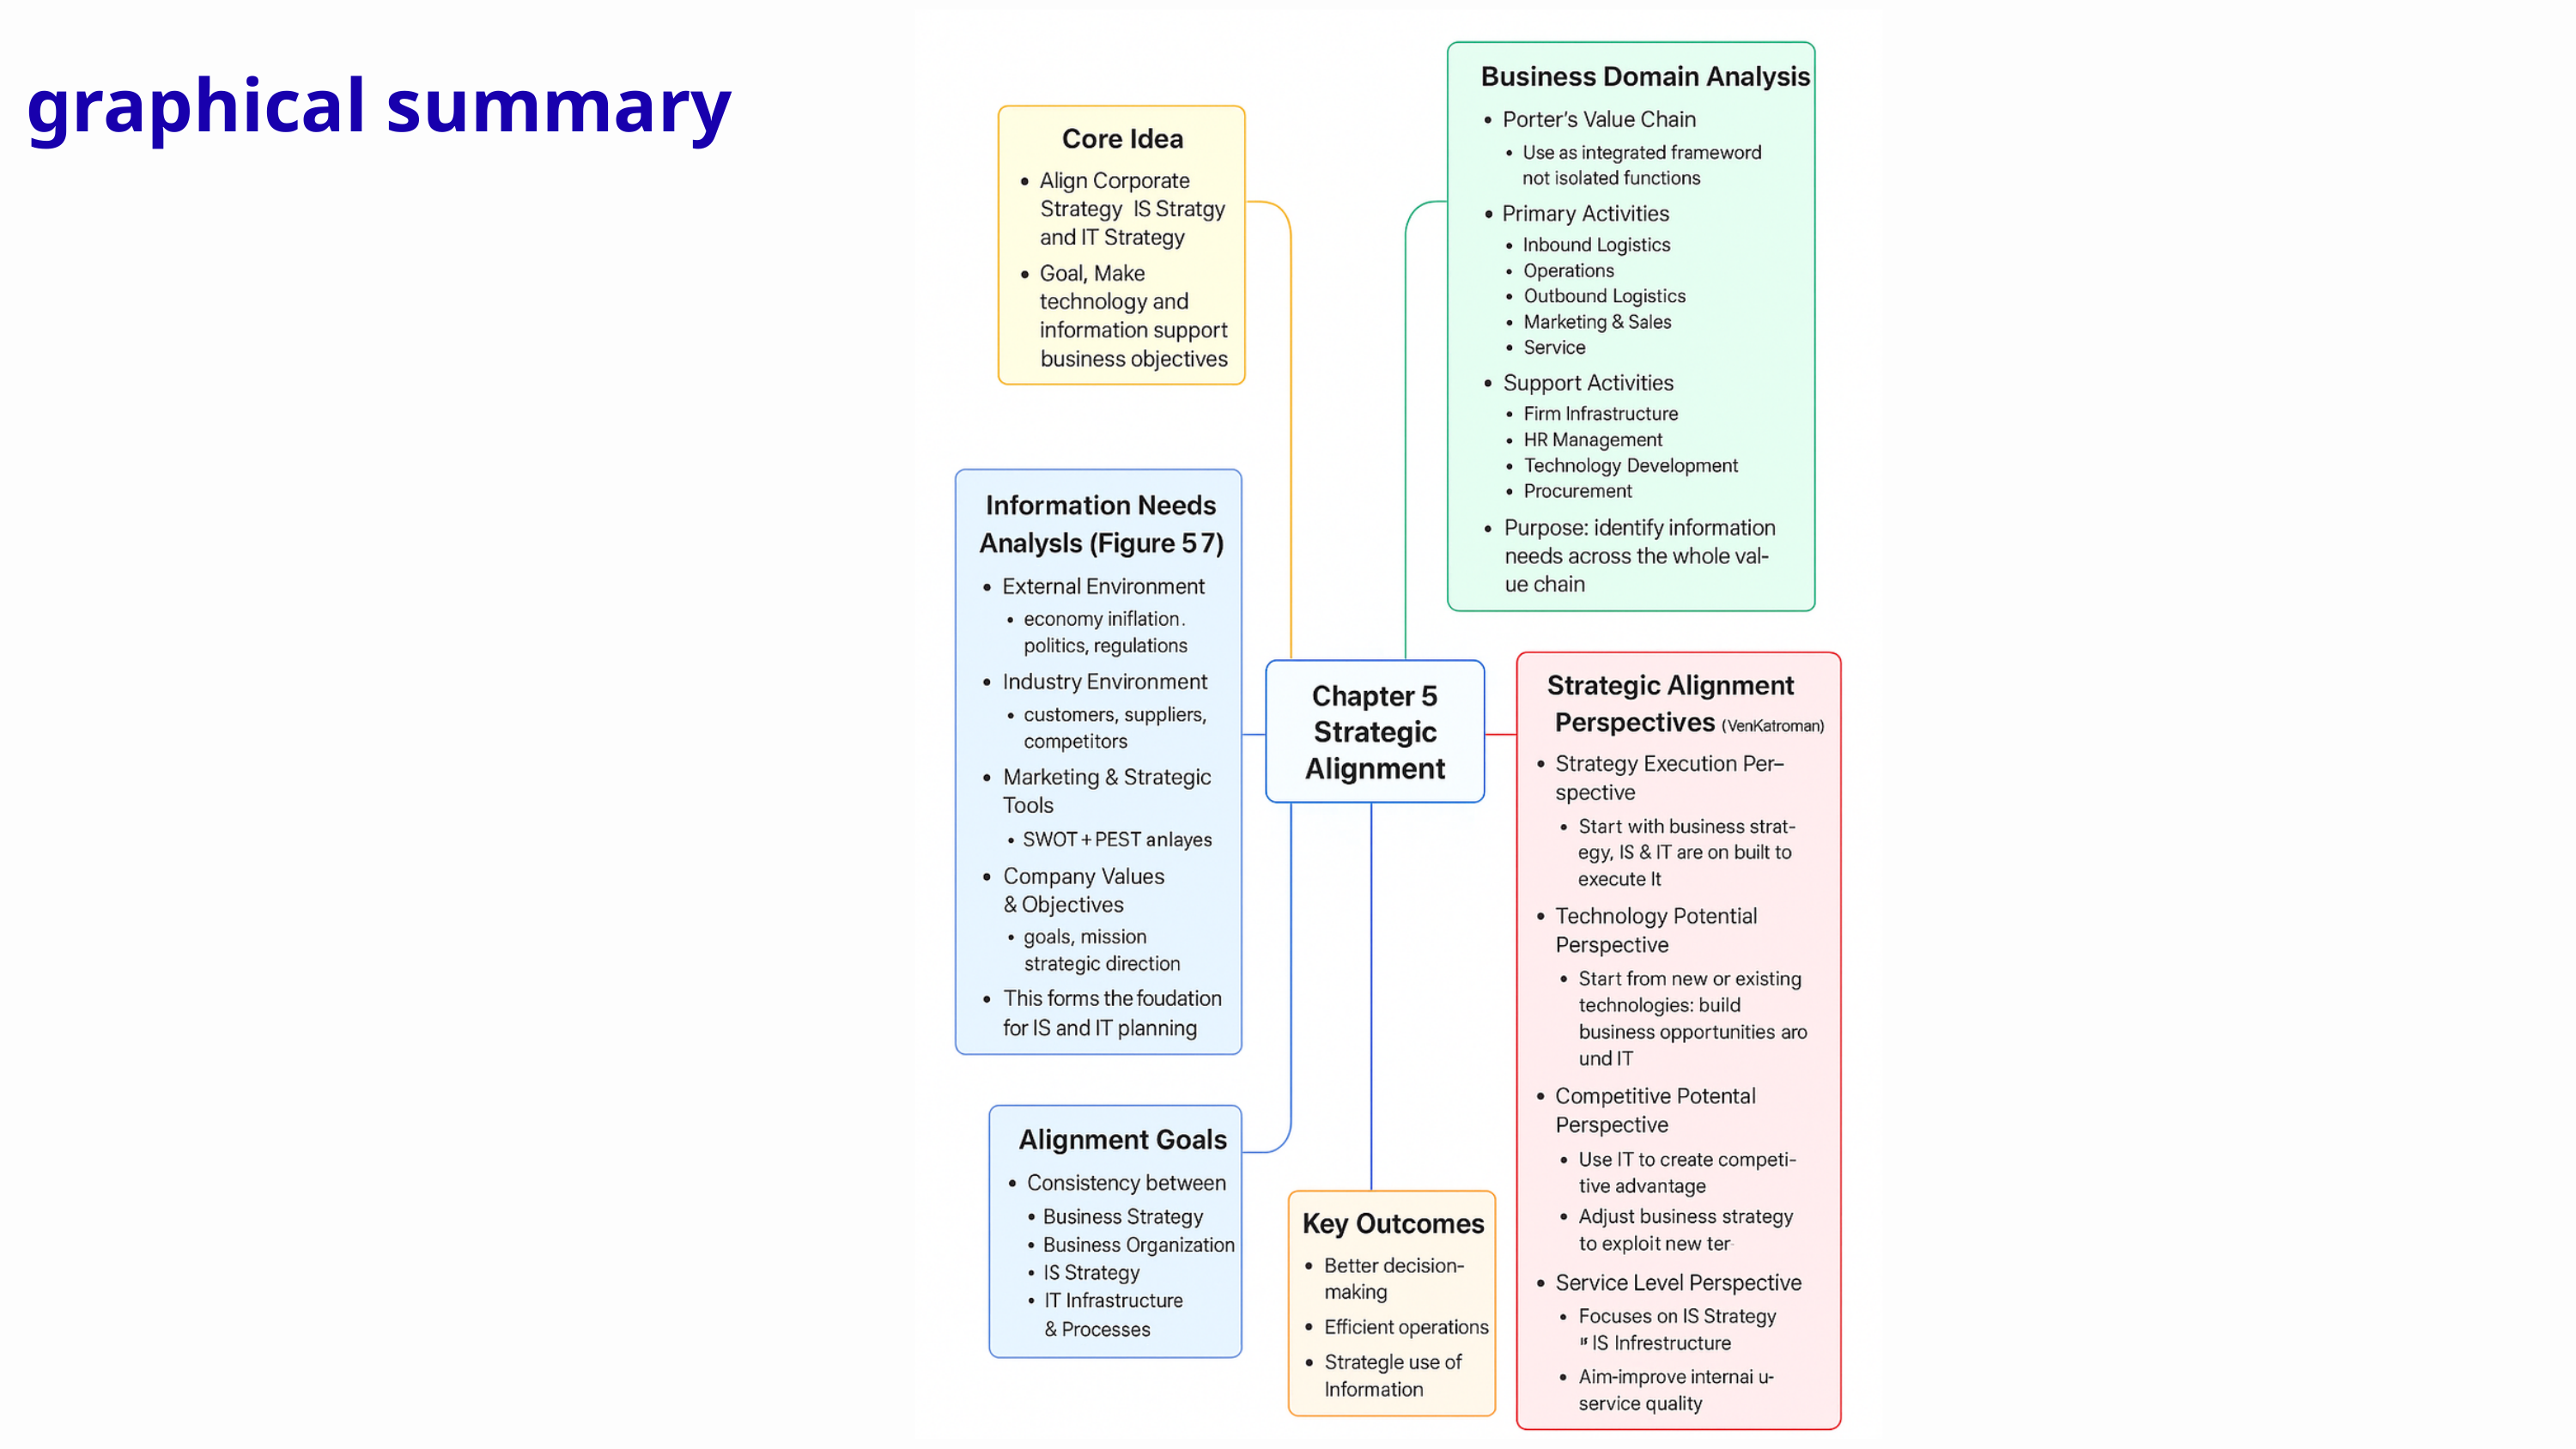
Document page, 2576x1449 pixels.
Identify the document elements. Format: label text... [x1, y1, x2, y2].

text_box [914, 9, 1883, 1439]
text_box graphical summary [26, 58, 1804, 147]
